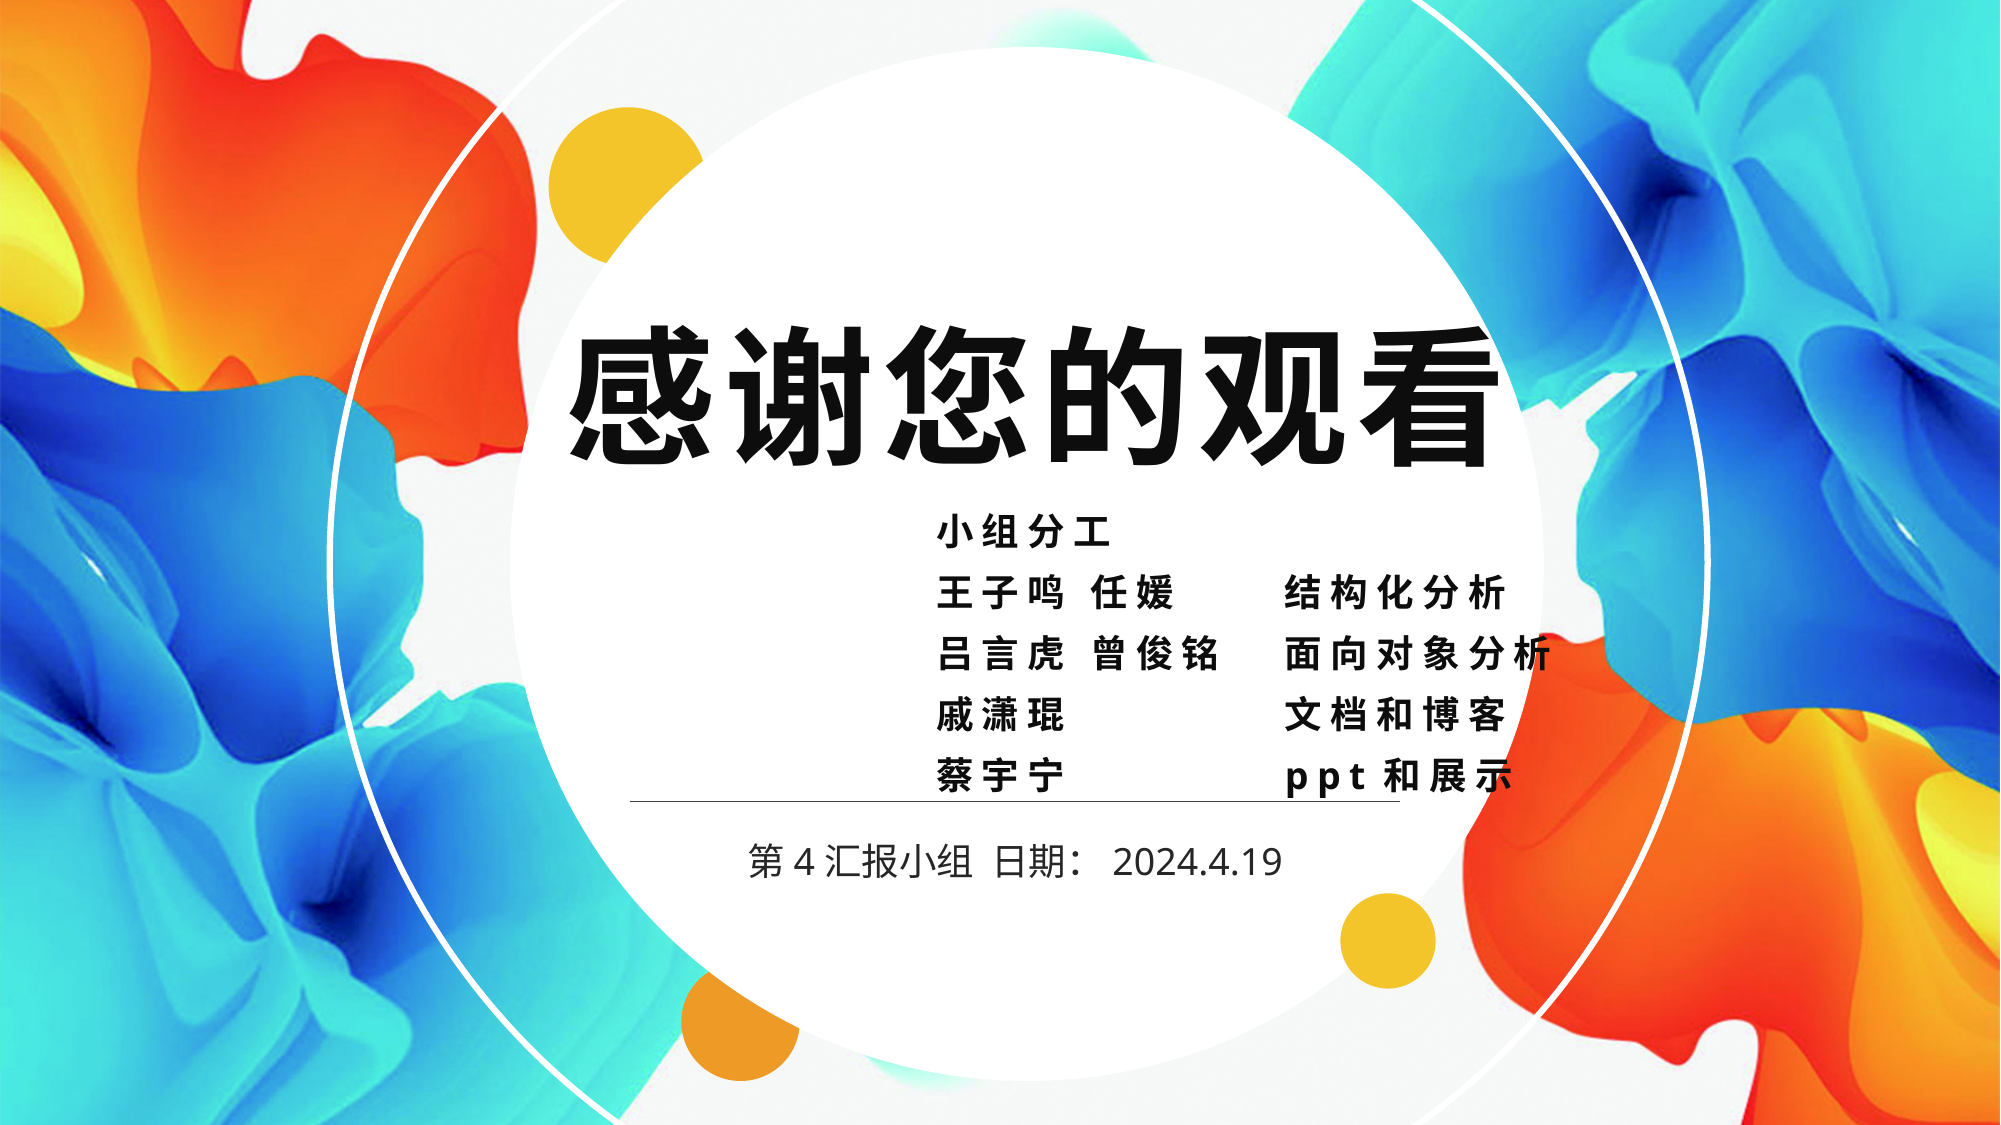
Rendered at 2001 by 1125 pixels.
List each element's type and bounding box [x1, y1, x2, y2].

picture [0, 0, 2000, 1125]
text_box [492, 46, 1544, 1081]
